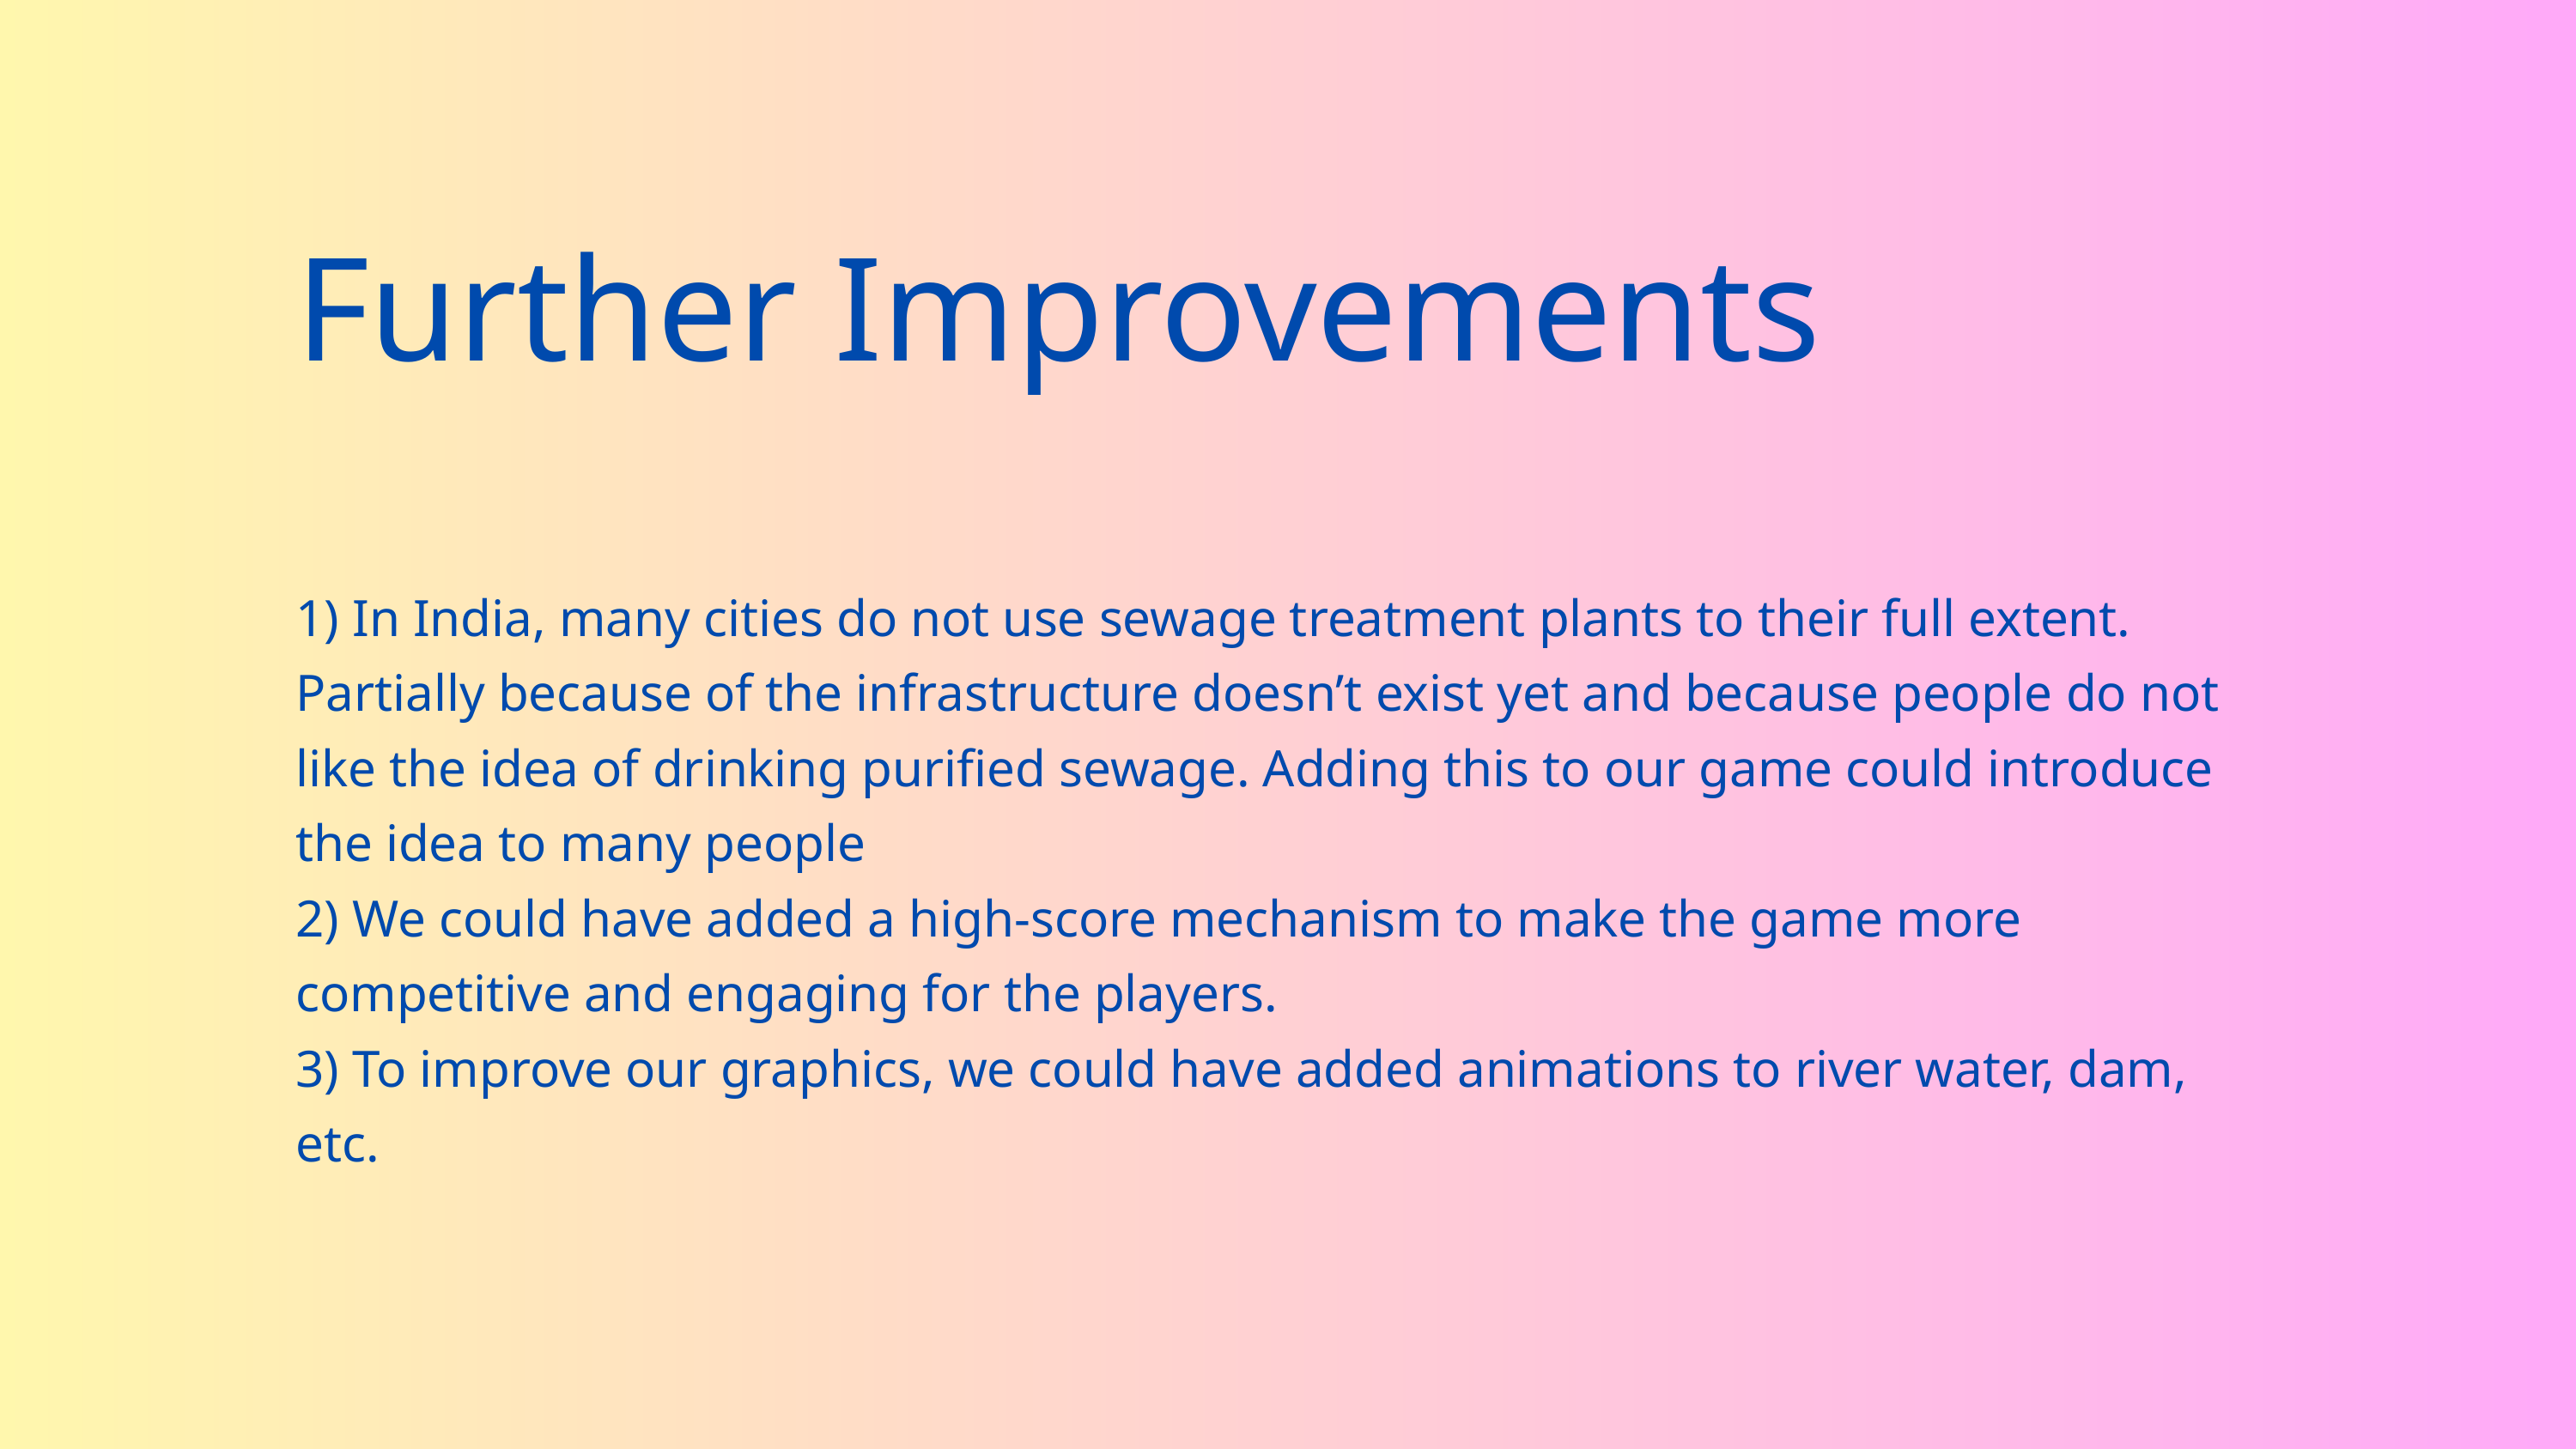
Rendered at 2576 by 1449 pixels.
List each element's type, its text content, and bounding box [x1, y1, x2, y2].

text_box 1) In India, many cities do not use sewage treatment plants to their full extent. Partially because of the infrastructure doesn’t exist yet and because people do not like the idea of drinking purified sewage. Adding this to our game could introduce the idea to many people 2) We could have added a high-score mechanism to make the game more competitive and engaging for the players. 3) To improve our graphics, we could have added animations to river water, dam, etc. [295, 571, 2281, 1247]
text_box Further Improvements [295, 217, 2280, 390]
